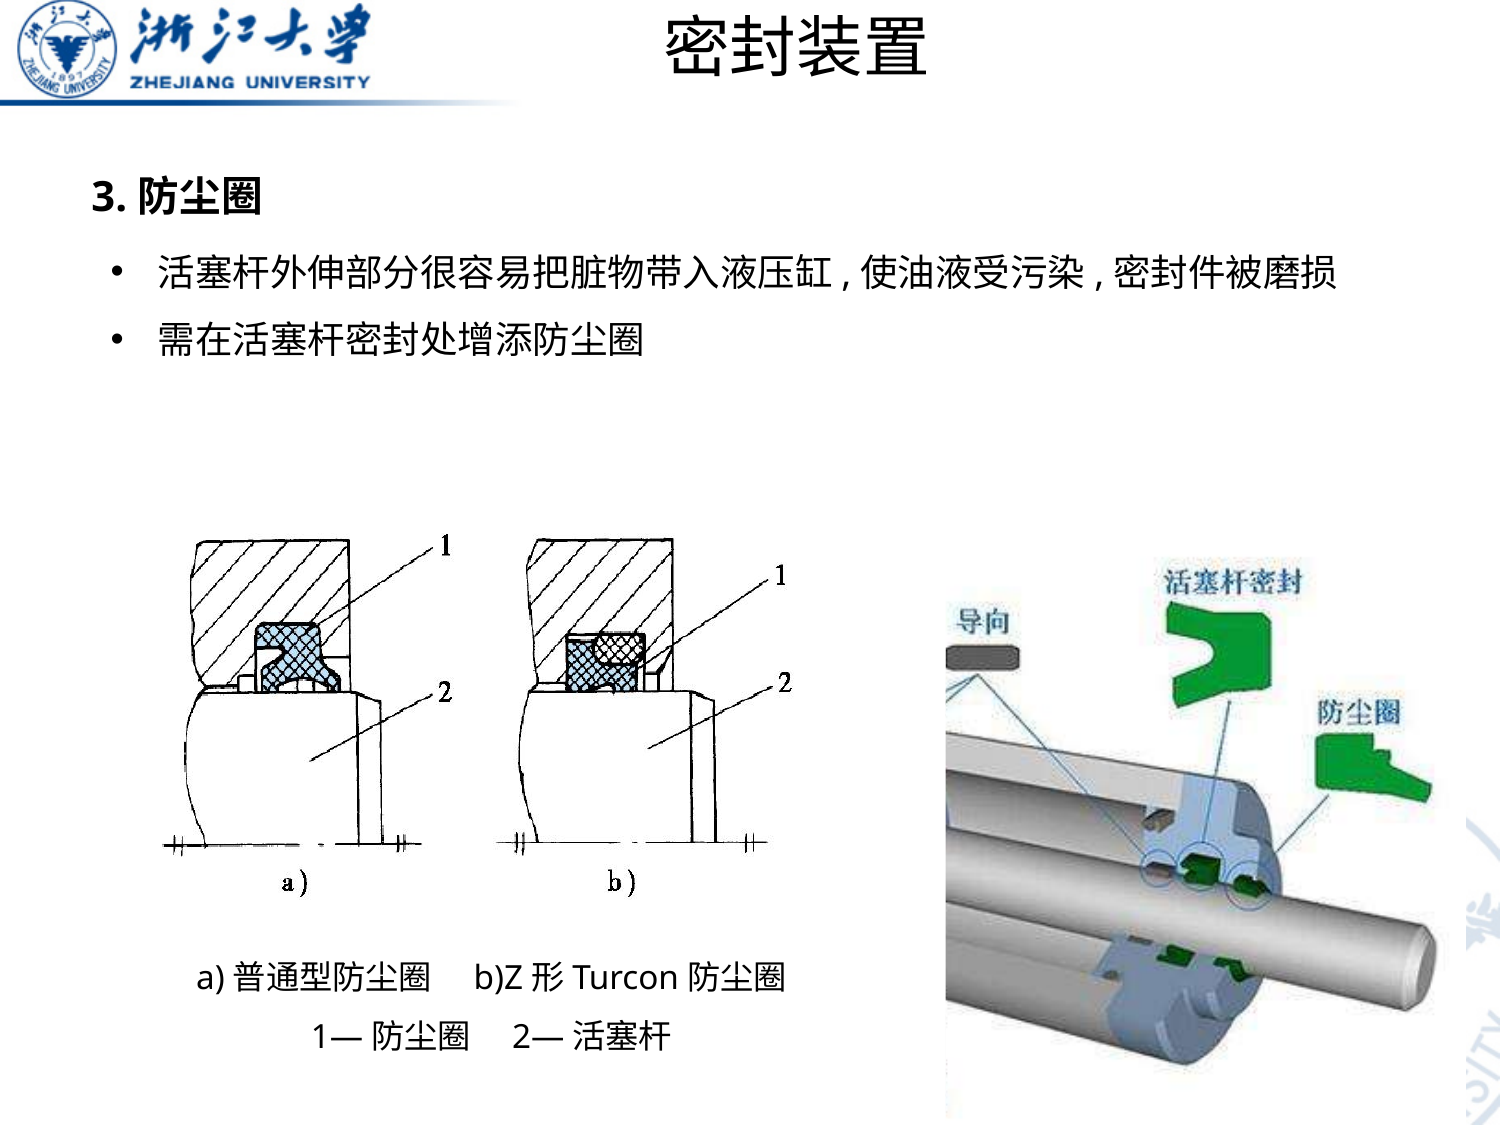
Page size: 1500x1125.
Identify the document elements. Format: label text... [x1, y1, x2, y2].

text_box 3.防尘圈 [76, 137, 503, 227]
picture [0, 0, 1500, 1125]
text_box 活塞杆外伸部分很容易把脏物带入液压缸,使油液受污染,密封件被磨损 需在活塞杆密封处增添防尘圈 [95, 218, 1449, 369]
text_box a)普通型防尘圈 b)Z形Turcon防尘圈 1—防尘圈 2—活塞杆 [116, 928, 867, 1063]
text_box 密封装置 [265, 0, 1328, 99]
